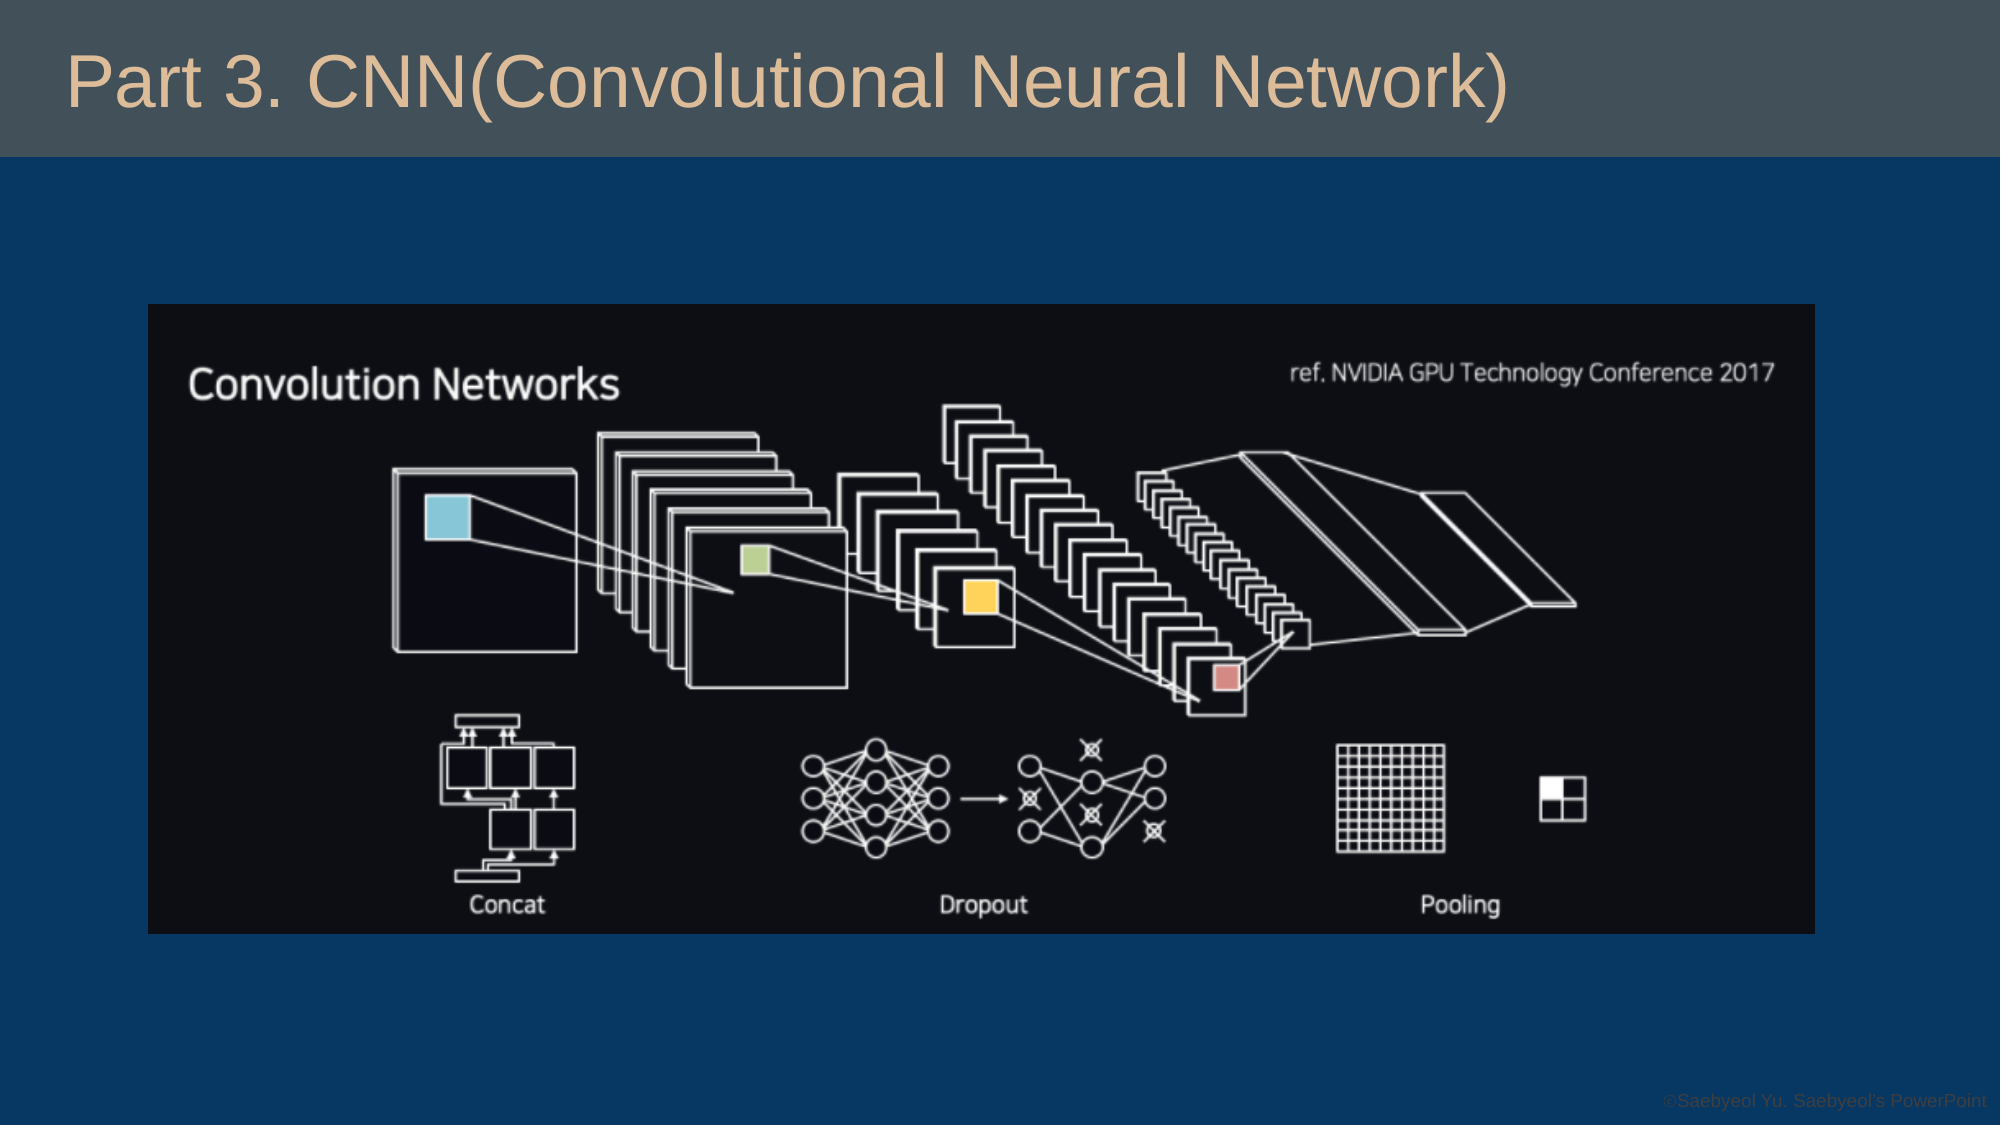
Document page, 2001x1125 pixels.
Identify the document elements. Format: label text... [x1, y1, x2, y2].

text_box [0, 0, 2000, 157]
picture [148, 304, 1815, 935]
text_box Part 3. CNN(Convolutional Neural Network) [50, 25, 1889, 131]
